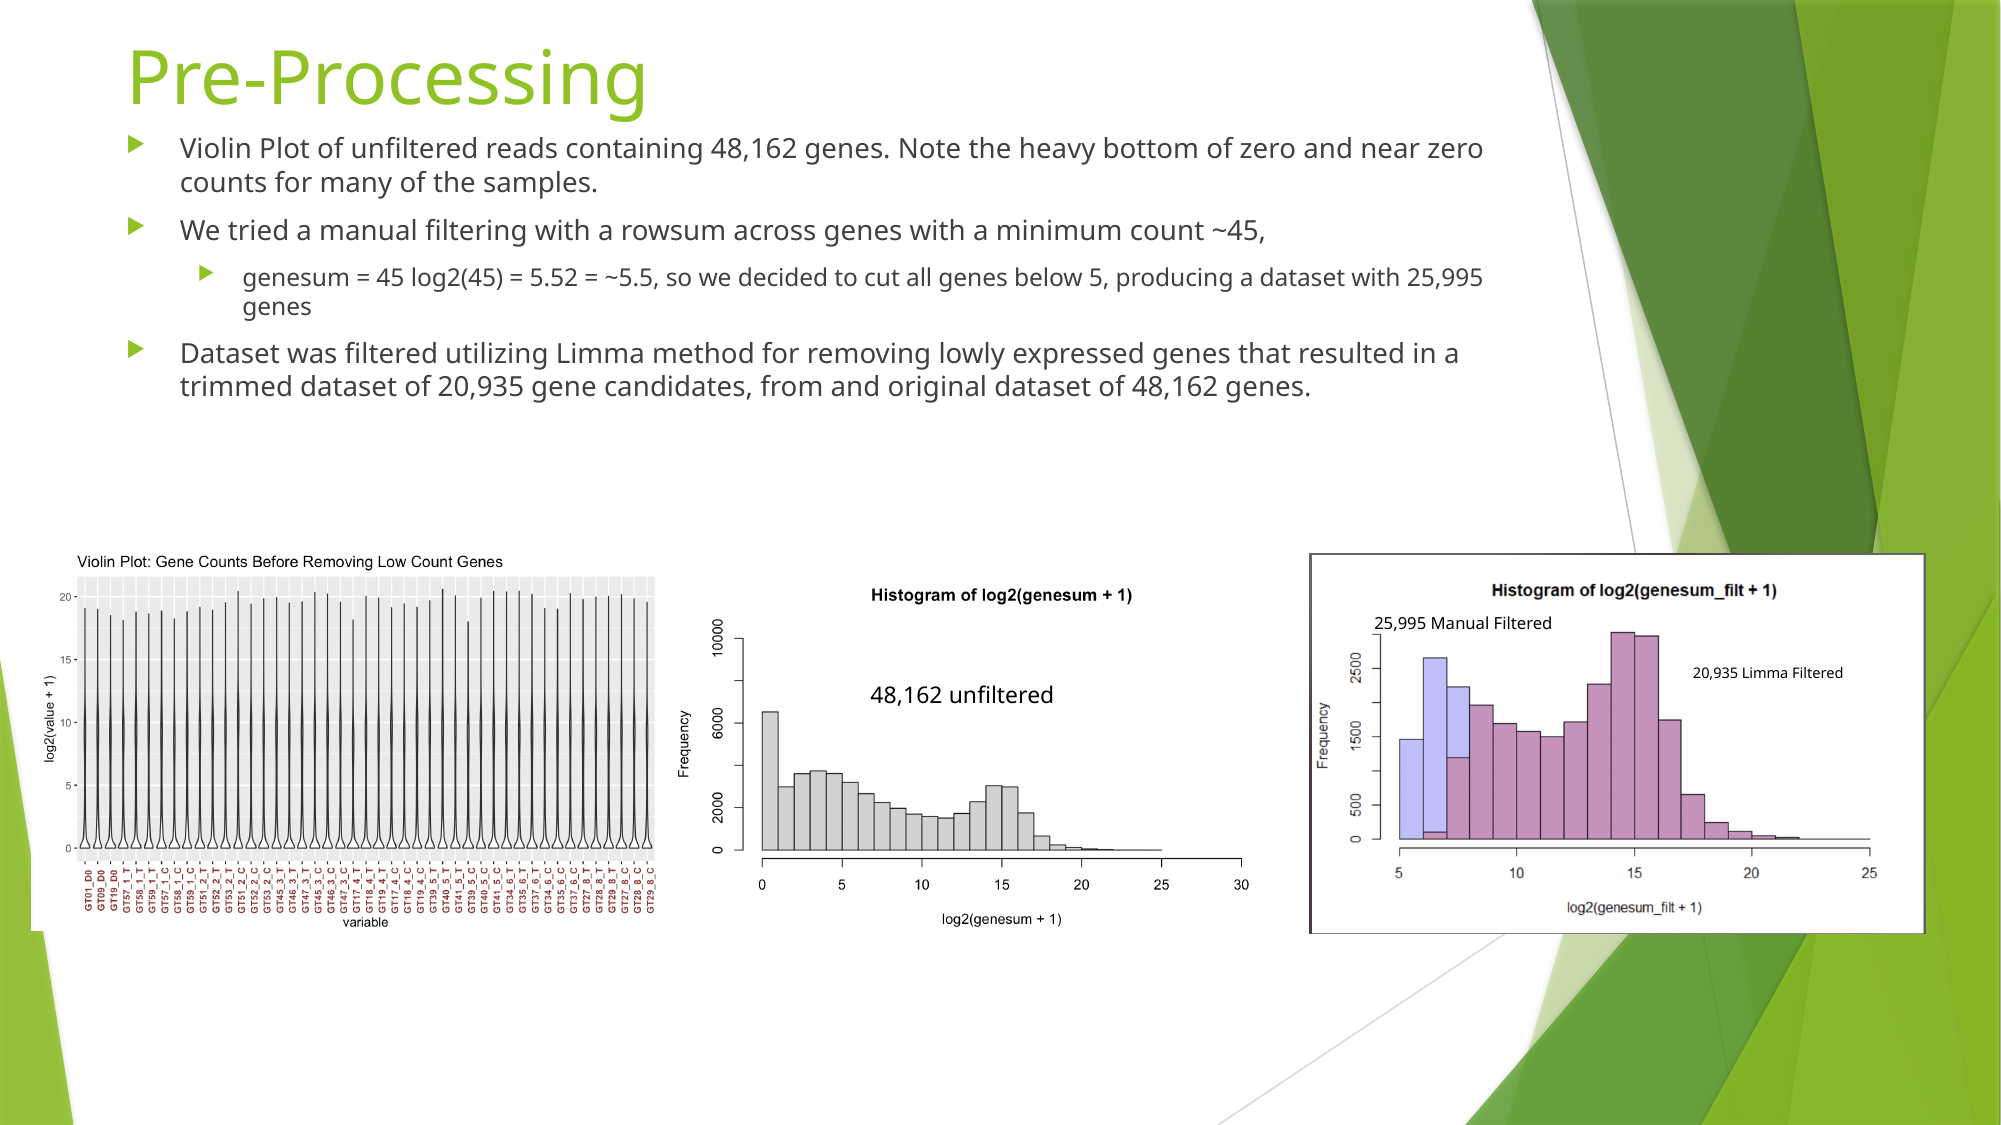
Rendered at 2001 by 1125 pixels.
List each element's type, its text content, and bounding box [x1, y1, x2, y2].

list Violin Plot of unfiltered reads containing 48,162 genes. Note the heavy bottom of zero and near zero counts for many of the samples. We tried a manual filtering with a rowsum across genes with a minimum count ~45, genesum = 45 log2(45) = 5.52 = ~5.5, so we decided to cut all genes below 5, producing a dataset with 25,995 genes Dataset was filtered utilizing Limma method for removing lowly expressed genes that resulted in a trimmed dataset of 20,935 gene candidates, from and original dataset of 48,162 genes. [111, 123, 1522, 412]
picture [1308, 552, 1927, 934]
picture [30, 549, 1255, 934]
title Pre-Processing [111, 22, 1522, 123]
